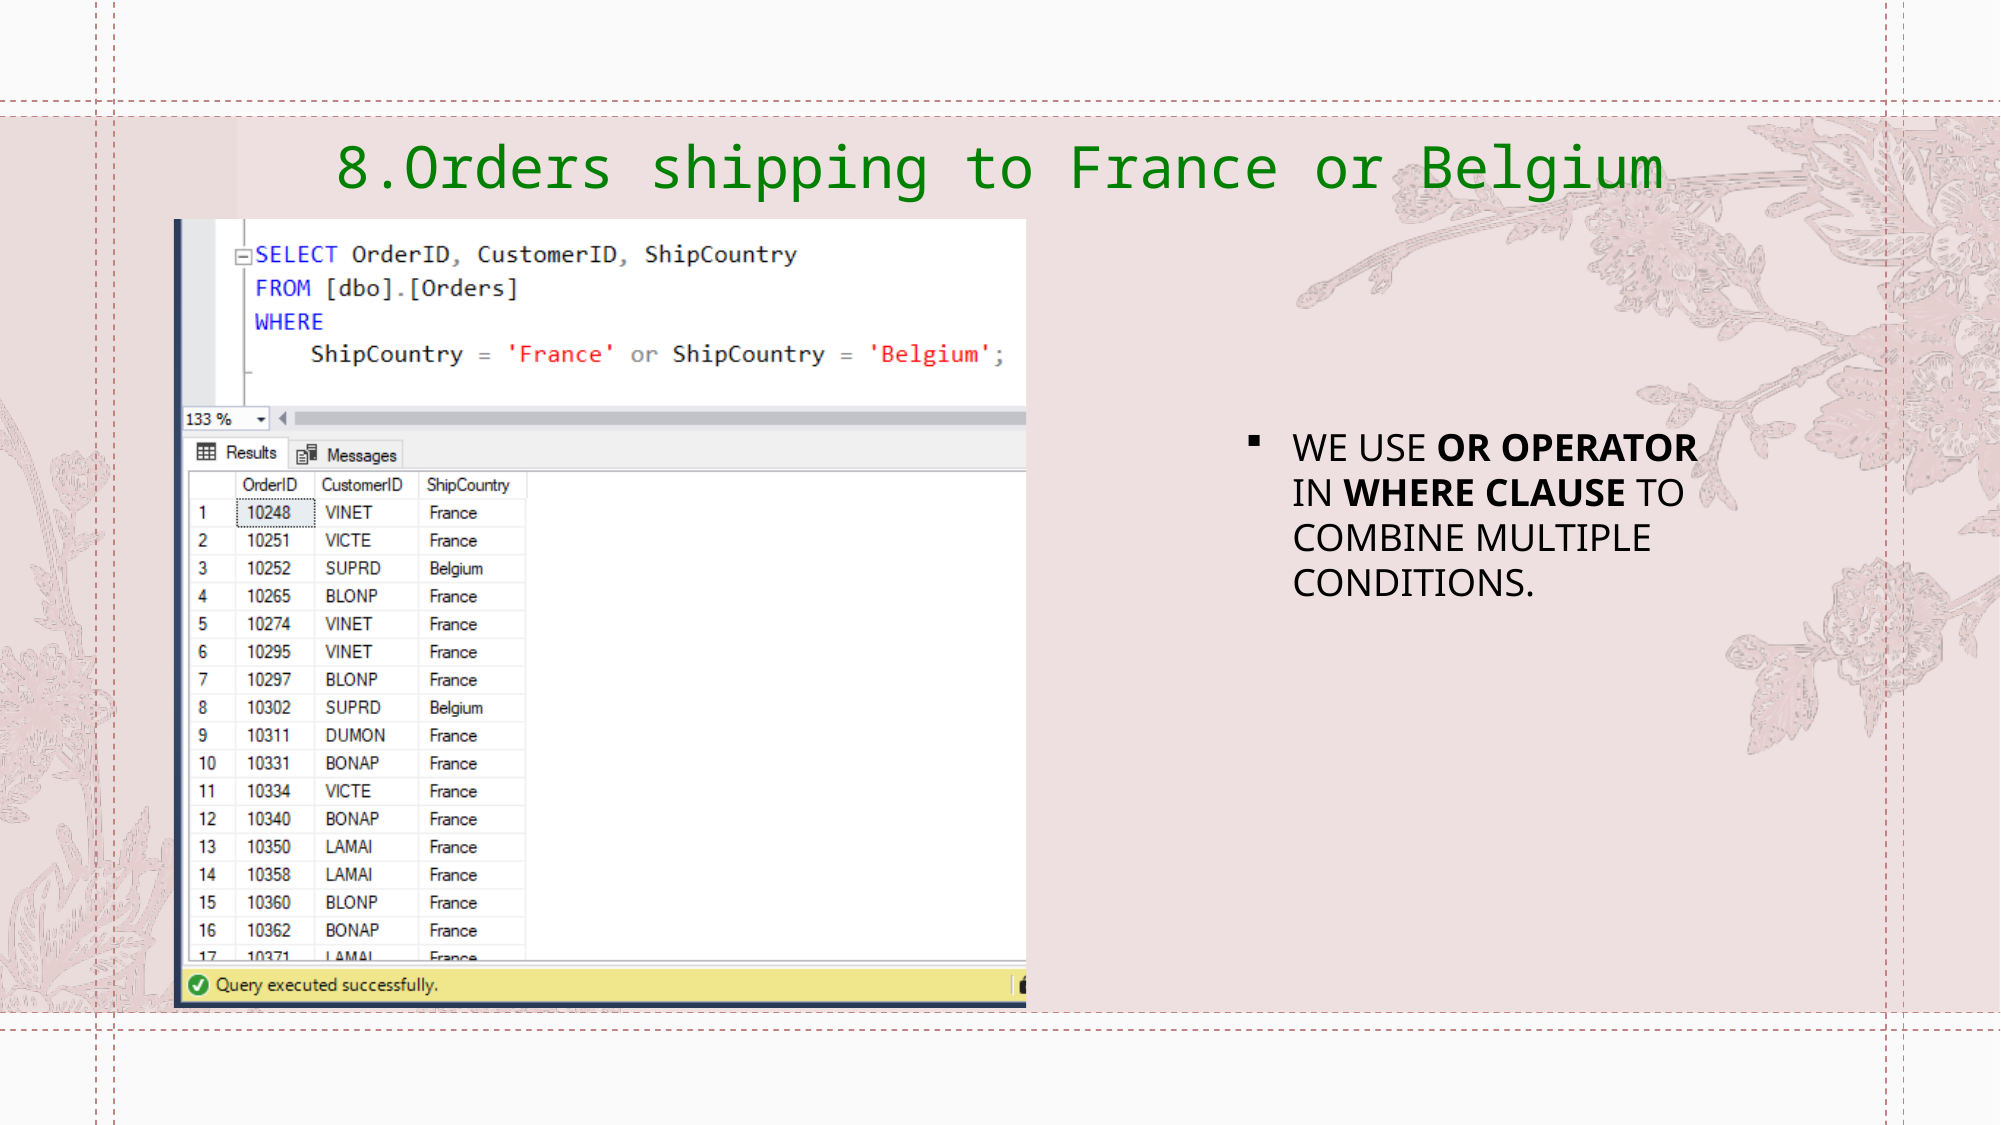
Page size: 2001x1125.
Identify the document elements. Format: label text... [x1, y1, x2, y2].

text_box WE USE OR OPERATOR IN WHERE CLAUSE TO COMBINE MULTIPLE CONDITIONS. [1230, 416, 1760, 611]
picture [0, 219, 1027, 1013]
picture [1240, 116, 2000, 873]
title 8.Orders shipping to France or Belgium [300, 121, 1700, 219]
